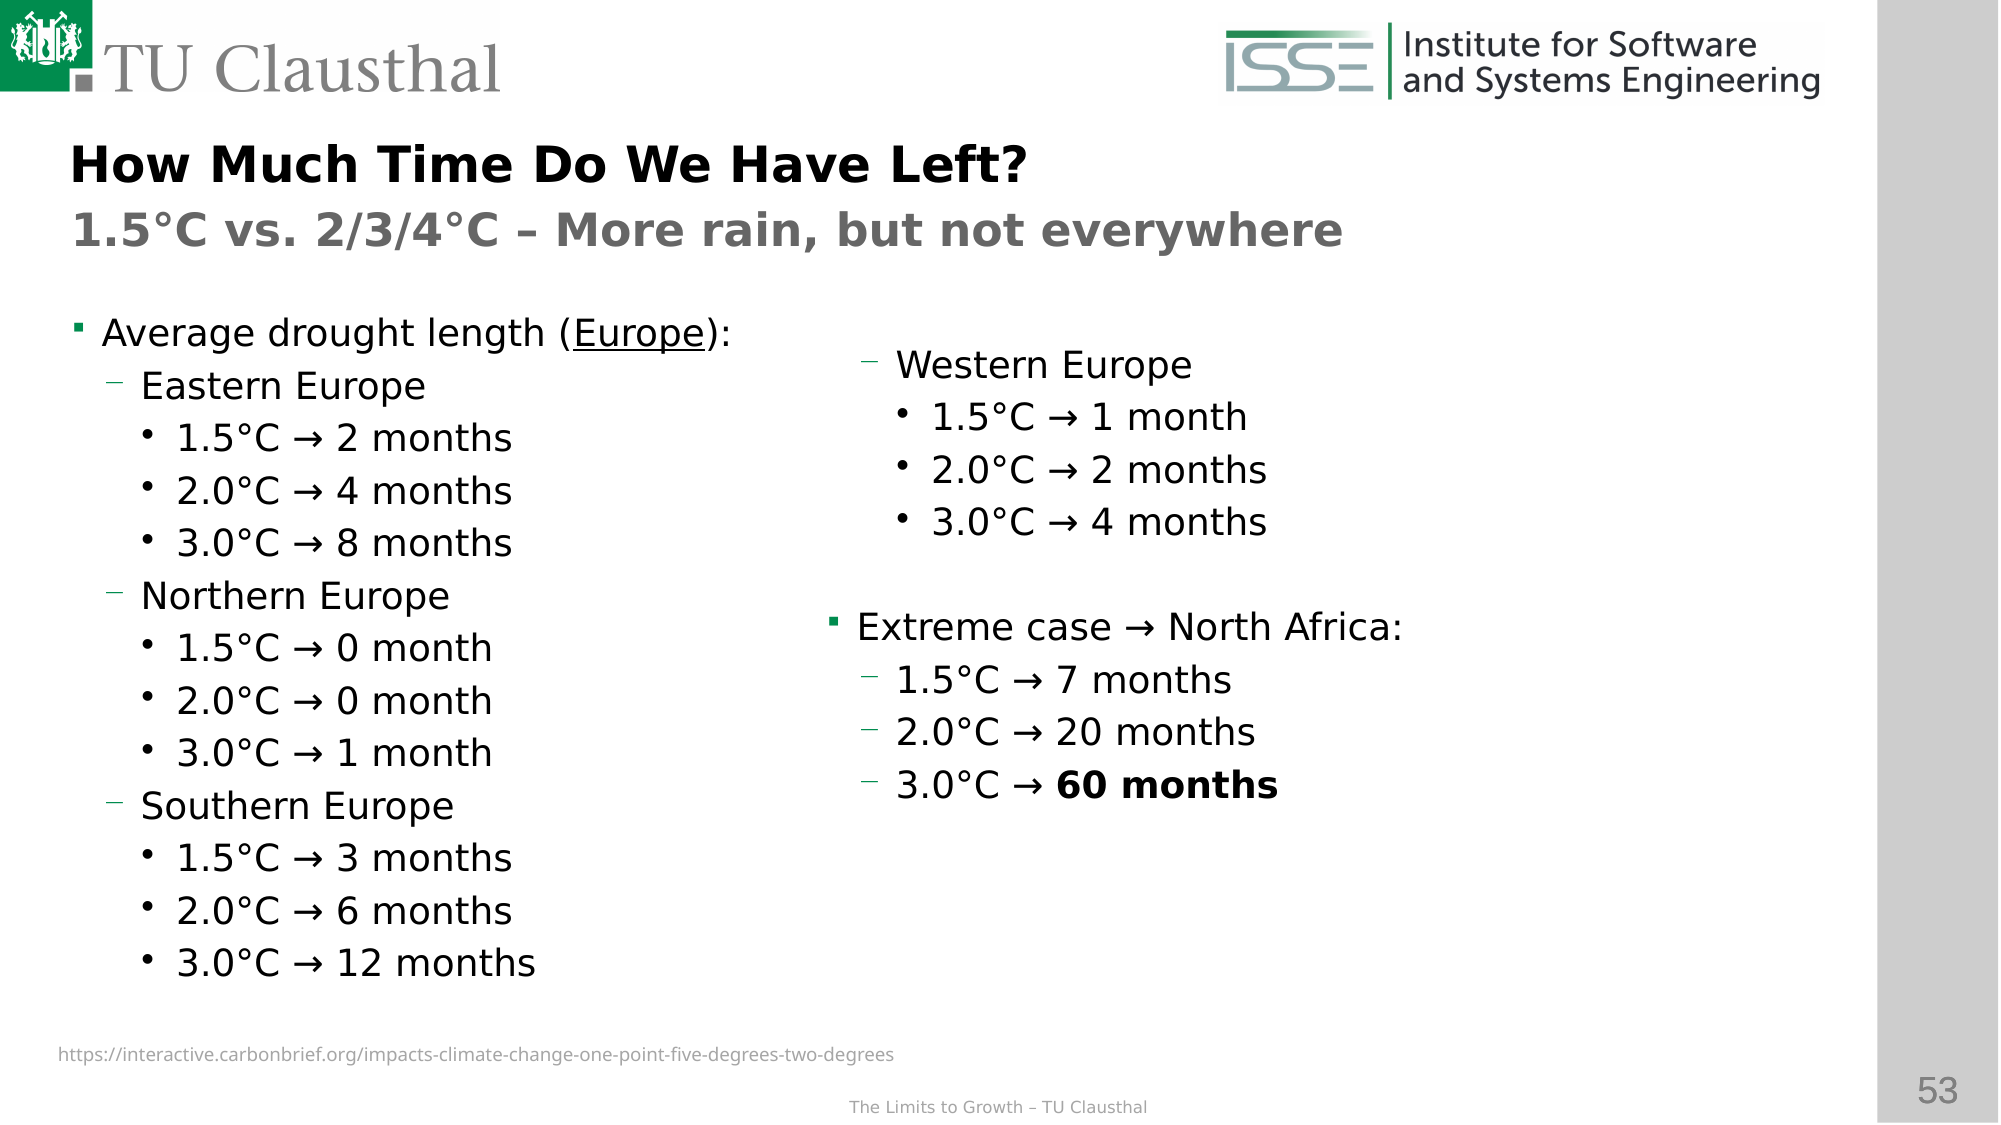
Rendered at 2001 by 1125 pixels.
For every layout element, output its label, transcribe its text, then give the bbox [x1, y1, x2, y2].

text_box How Much Time Do We Have Left? [54, 125, 1817, 206]
text_box Western Europe 1.5°C → 1 month 2.0°C → 2 months 3.0°C → 4 months Extreme case → North Africa: 1.5°C → 7 months 2.0°C → 20 months 3.0°C → 60 months [809, 239, 1534, 1065]
picture [0, 0, 500, 92]
picture [1218, 22, 1825, 106]
text_box 1.5°C vs. 2/3/4°C – More rain, but not everywhere [70, 188, 1769, 269]
text_box https://interactive.carbonbrief.org/impacts-climate-change-one-point-five-degrees-two-degrees [43, 1035, 1784, 1073]
text_box Average drought length (Europe): Eastern Europe 1.5°C → 2 months 2.0°C → 4 months 3.0°C → 8 months Northern Europe 1.5°C → 0 month 2.0°C → 0 month 3.0°C → 1 month Southern Europe 1.5°C → 3 months 2.0°C → 6 months 3.0°C → 12 months [54, 207, 825, 1033]
